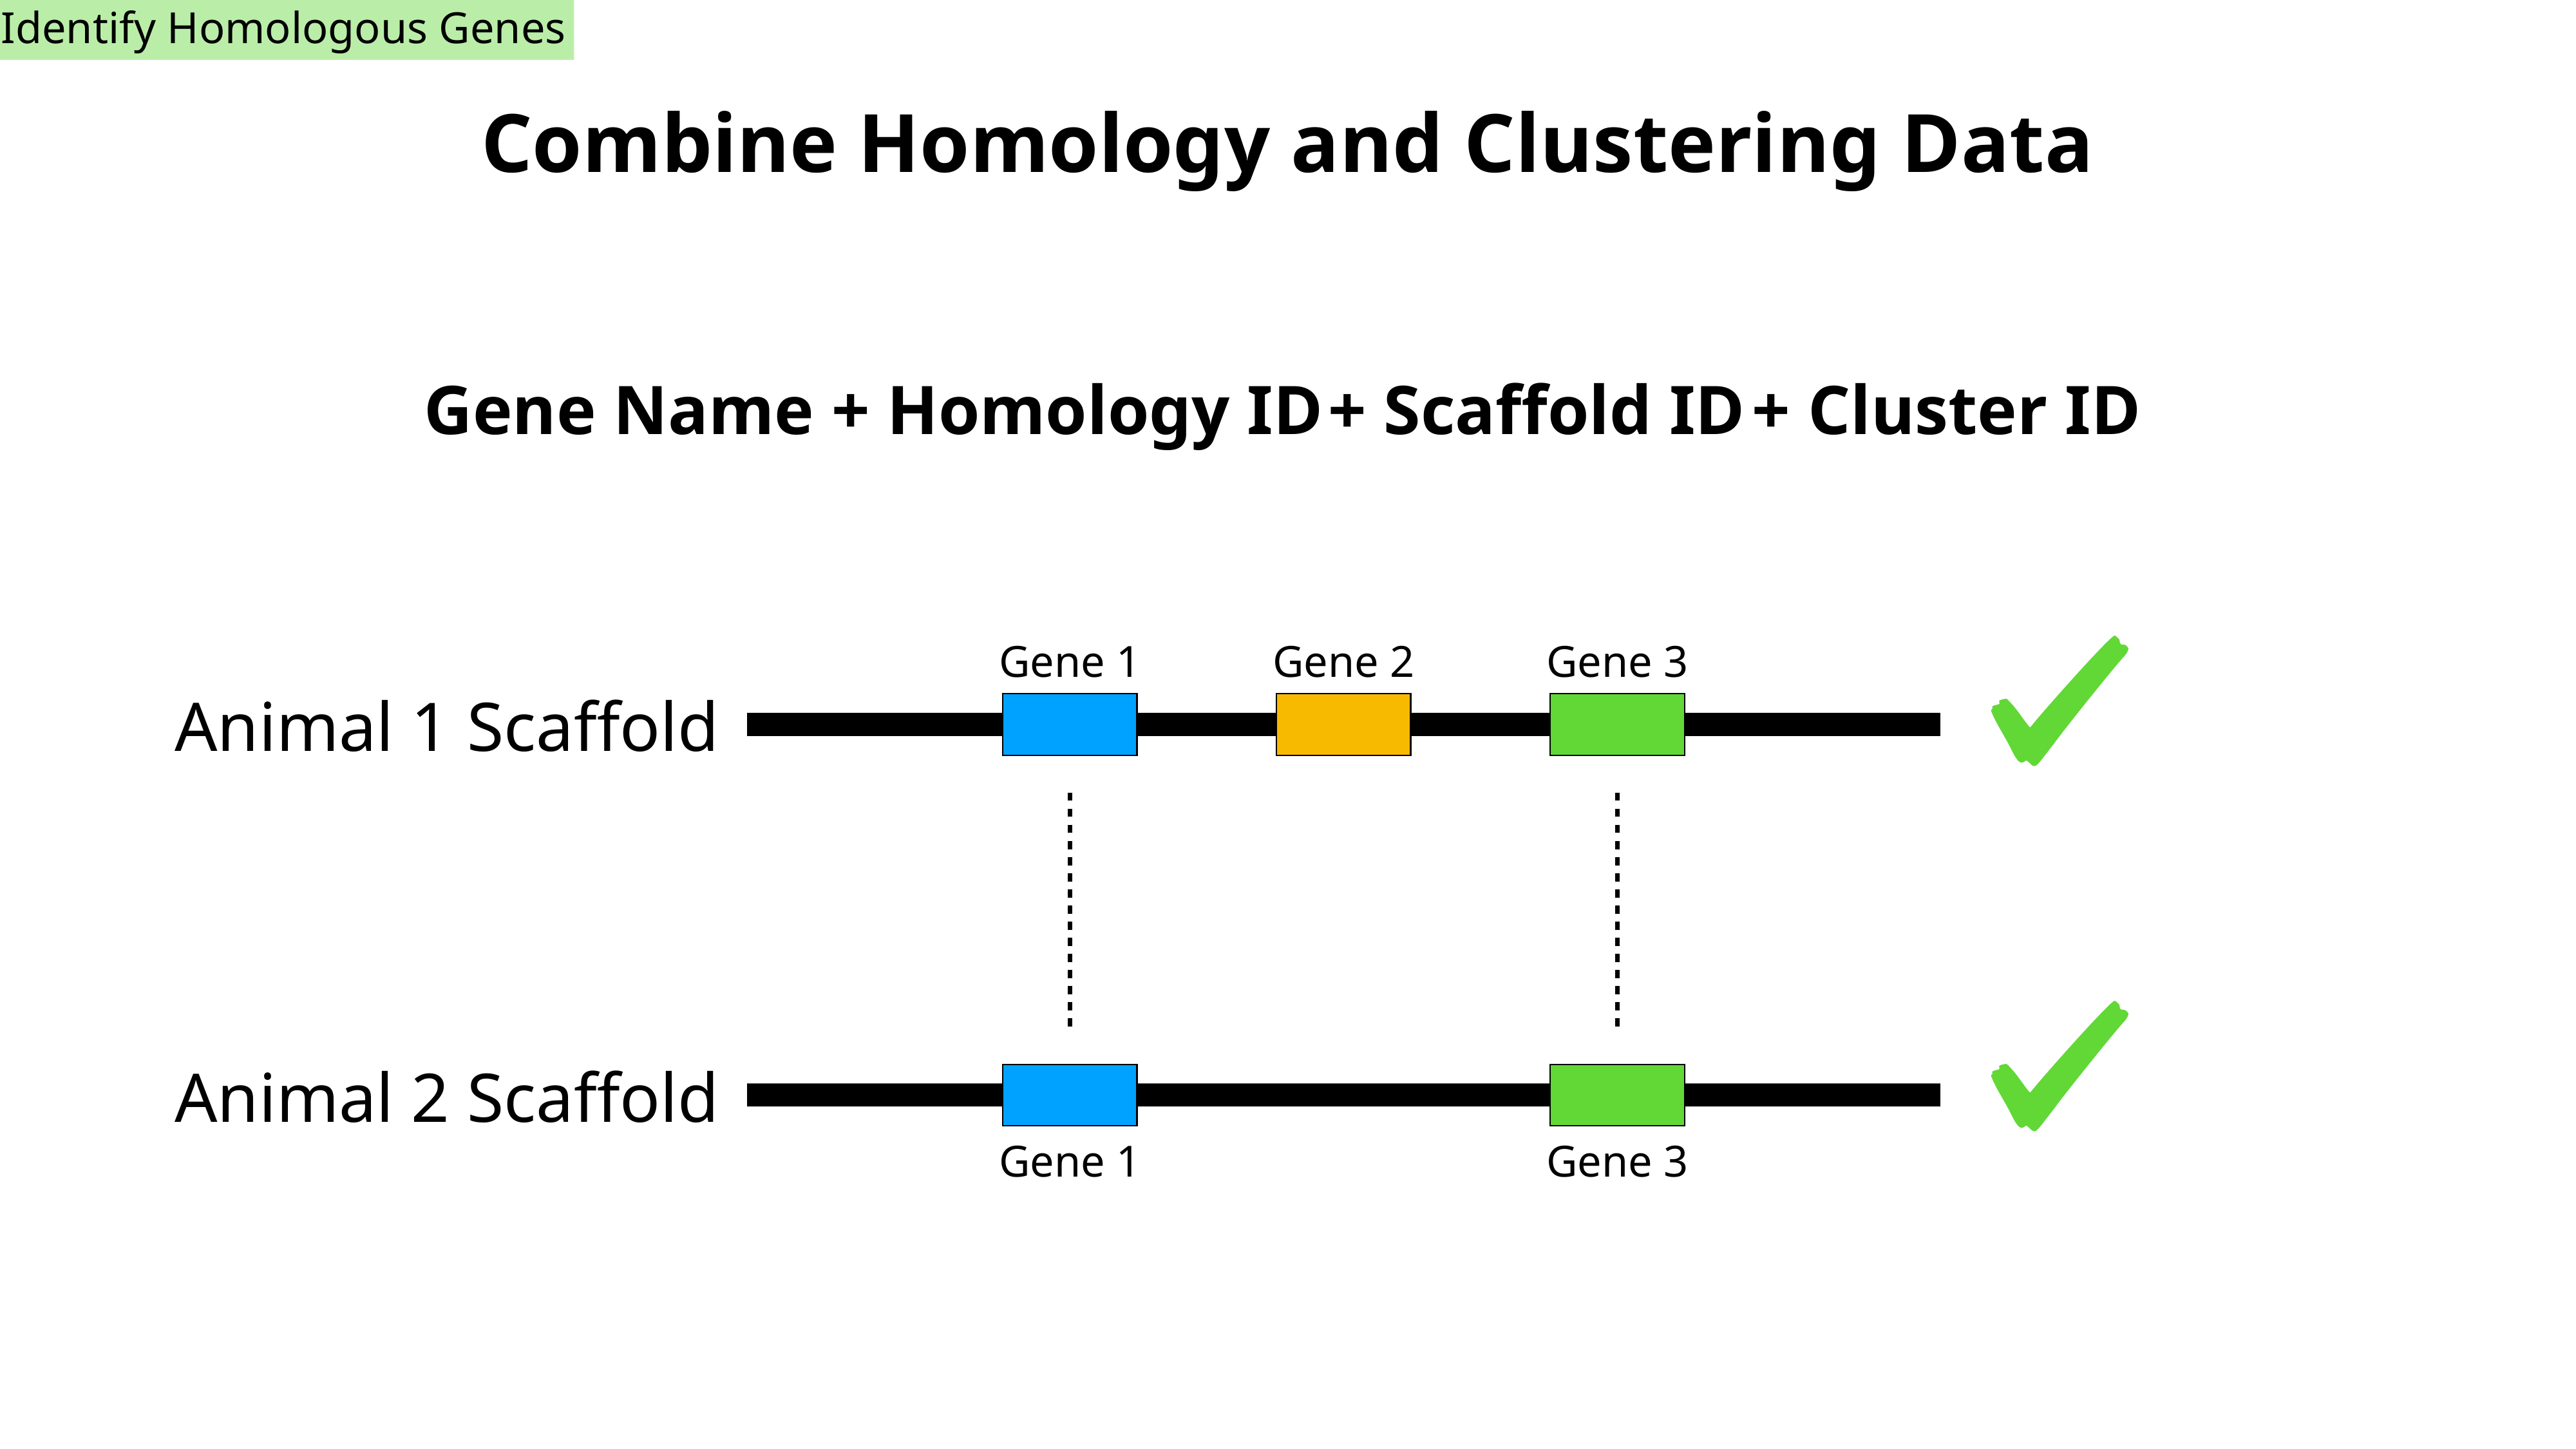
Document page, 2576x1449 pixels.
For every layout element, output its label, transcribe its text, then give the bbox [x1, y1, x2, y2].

text_box [1991, 635, 2129, 766]
text_box Animal 2 Scaffold [167, 1047, 728, 1143]
text_box + Scaffold ID [1320, 359, 1745, 455]
text_box [747, 712, 1003, 736]
text_box [1137, 712, 1276, 736]
text_box [1003, 1064, 1137, 1126]
text_box [1276, 694, 1411, 755]
text_box Gene 2 [1265, 626, 1423, 694]
text_box Gene 3 [1539, 1126, 1696, 1193]
text_box Animal 1 Scaffold [167, 676, 728, 773]
text_box Gene 3 [1539, 626, 1696, 694]
text_box [1003, 694, 1137, 755]
text_box Gene 1 [991, 1126, 1149, 1193]
text_box [747, 1083, 1003, 1107]
text_box [1991, 1000, 2129, 1132]
text_box [1137, 1083, 1550, 1107]
text_box [1685, 1083, 1940, 1107]
text_box Identify Homologous Genes [0, 0, 574, 60]
text_box Combine Homology and Clustering Data [473, 84, 2103, 196]
text_box [1411, 712, 1550, 736]
text_box [1550, 1064, 1685, 1126]
text_box [1550, 694, 1685, 755]
text_box + Cluster ID [1745, 359, 2149, 455]
text_box Gene 1 [991, 626, 1149, 694]
text_box [1685, 712, 1940, 736]
text_box Gene Name + Homology ID [417, 359, 1320, 455]
